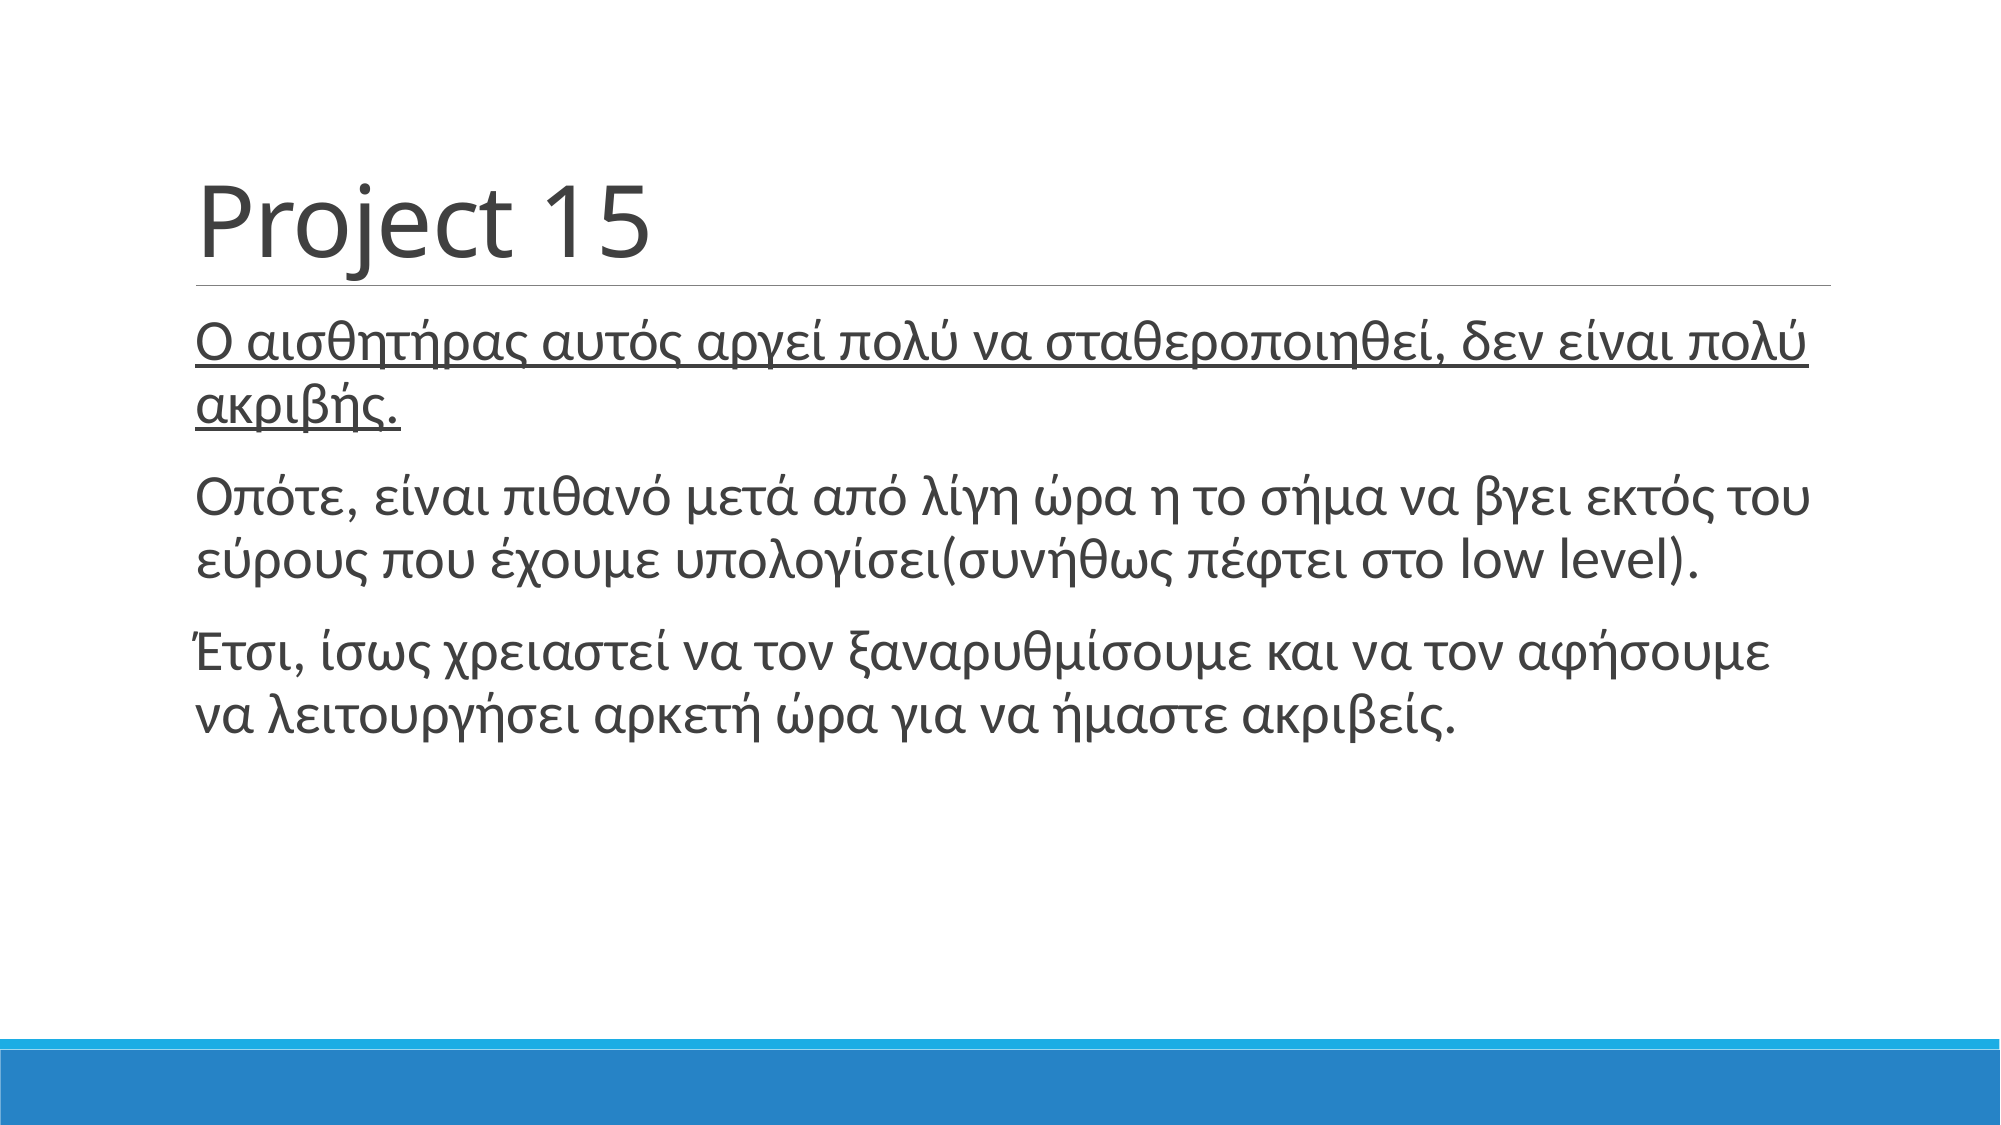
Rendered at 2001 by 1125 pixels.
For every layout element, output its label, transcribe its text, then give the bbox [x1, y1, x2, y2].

title Project 15 [180, 47, 1830, 285]
list Ο αισθητήρας αυτός αργεί πολύ να σταθεροποιηθεί, δεν είναι πολύ ακριβής. Οπότε, είναι πιθανό μετά από λίγη ώρα η το σήμα να βγει εκτός του εύρους που έχουμε υπολογίσει(συνήθως πέφτει στο low level). Έτσι, ίσως χρειαστεί να τον ξαναρυθμίσουμε και να τον αφήσουμε να λειτουργήσει αρκετή ώρα για να ήμαστε ακριβείς. [180, 302, 1830, 963]
